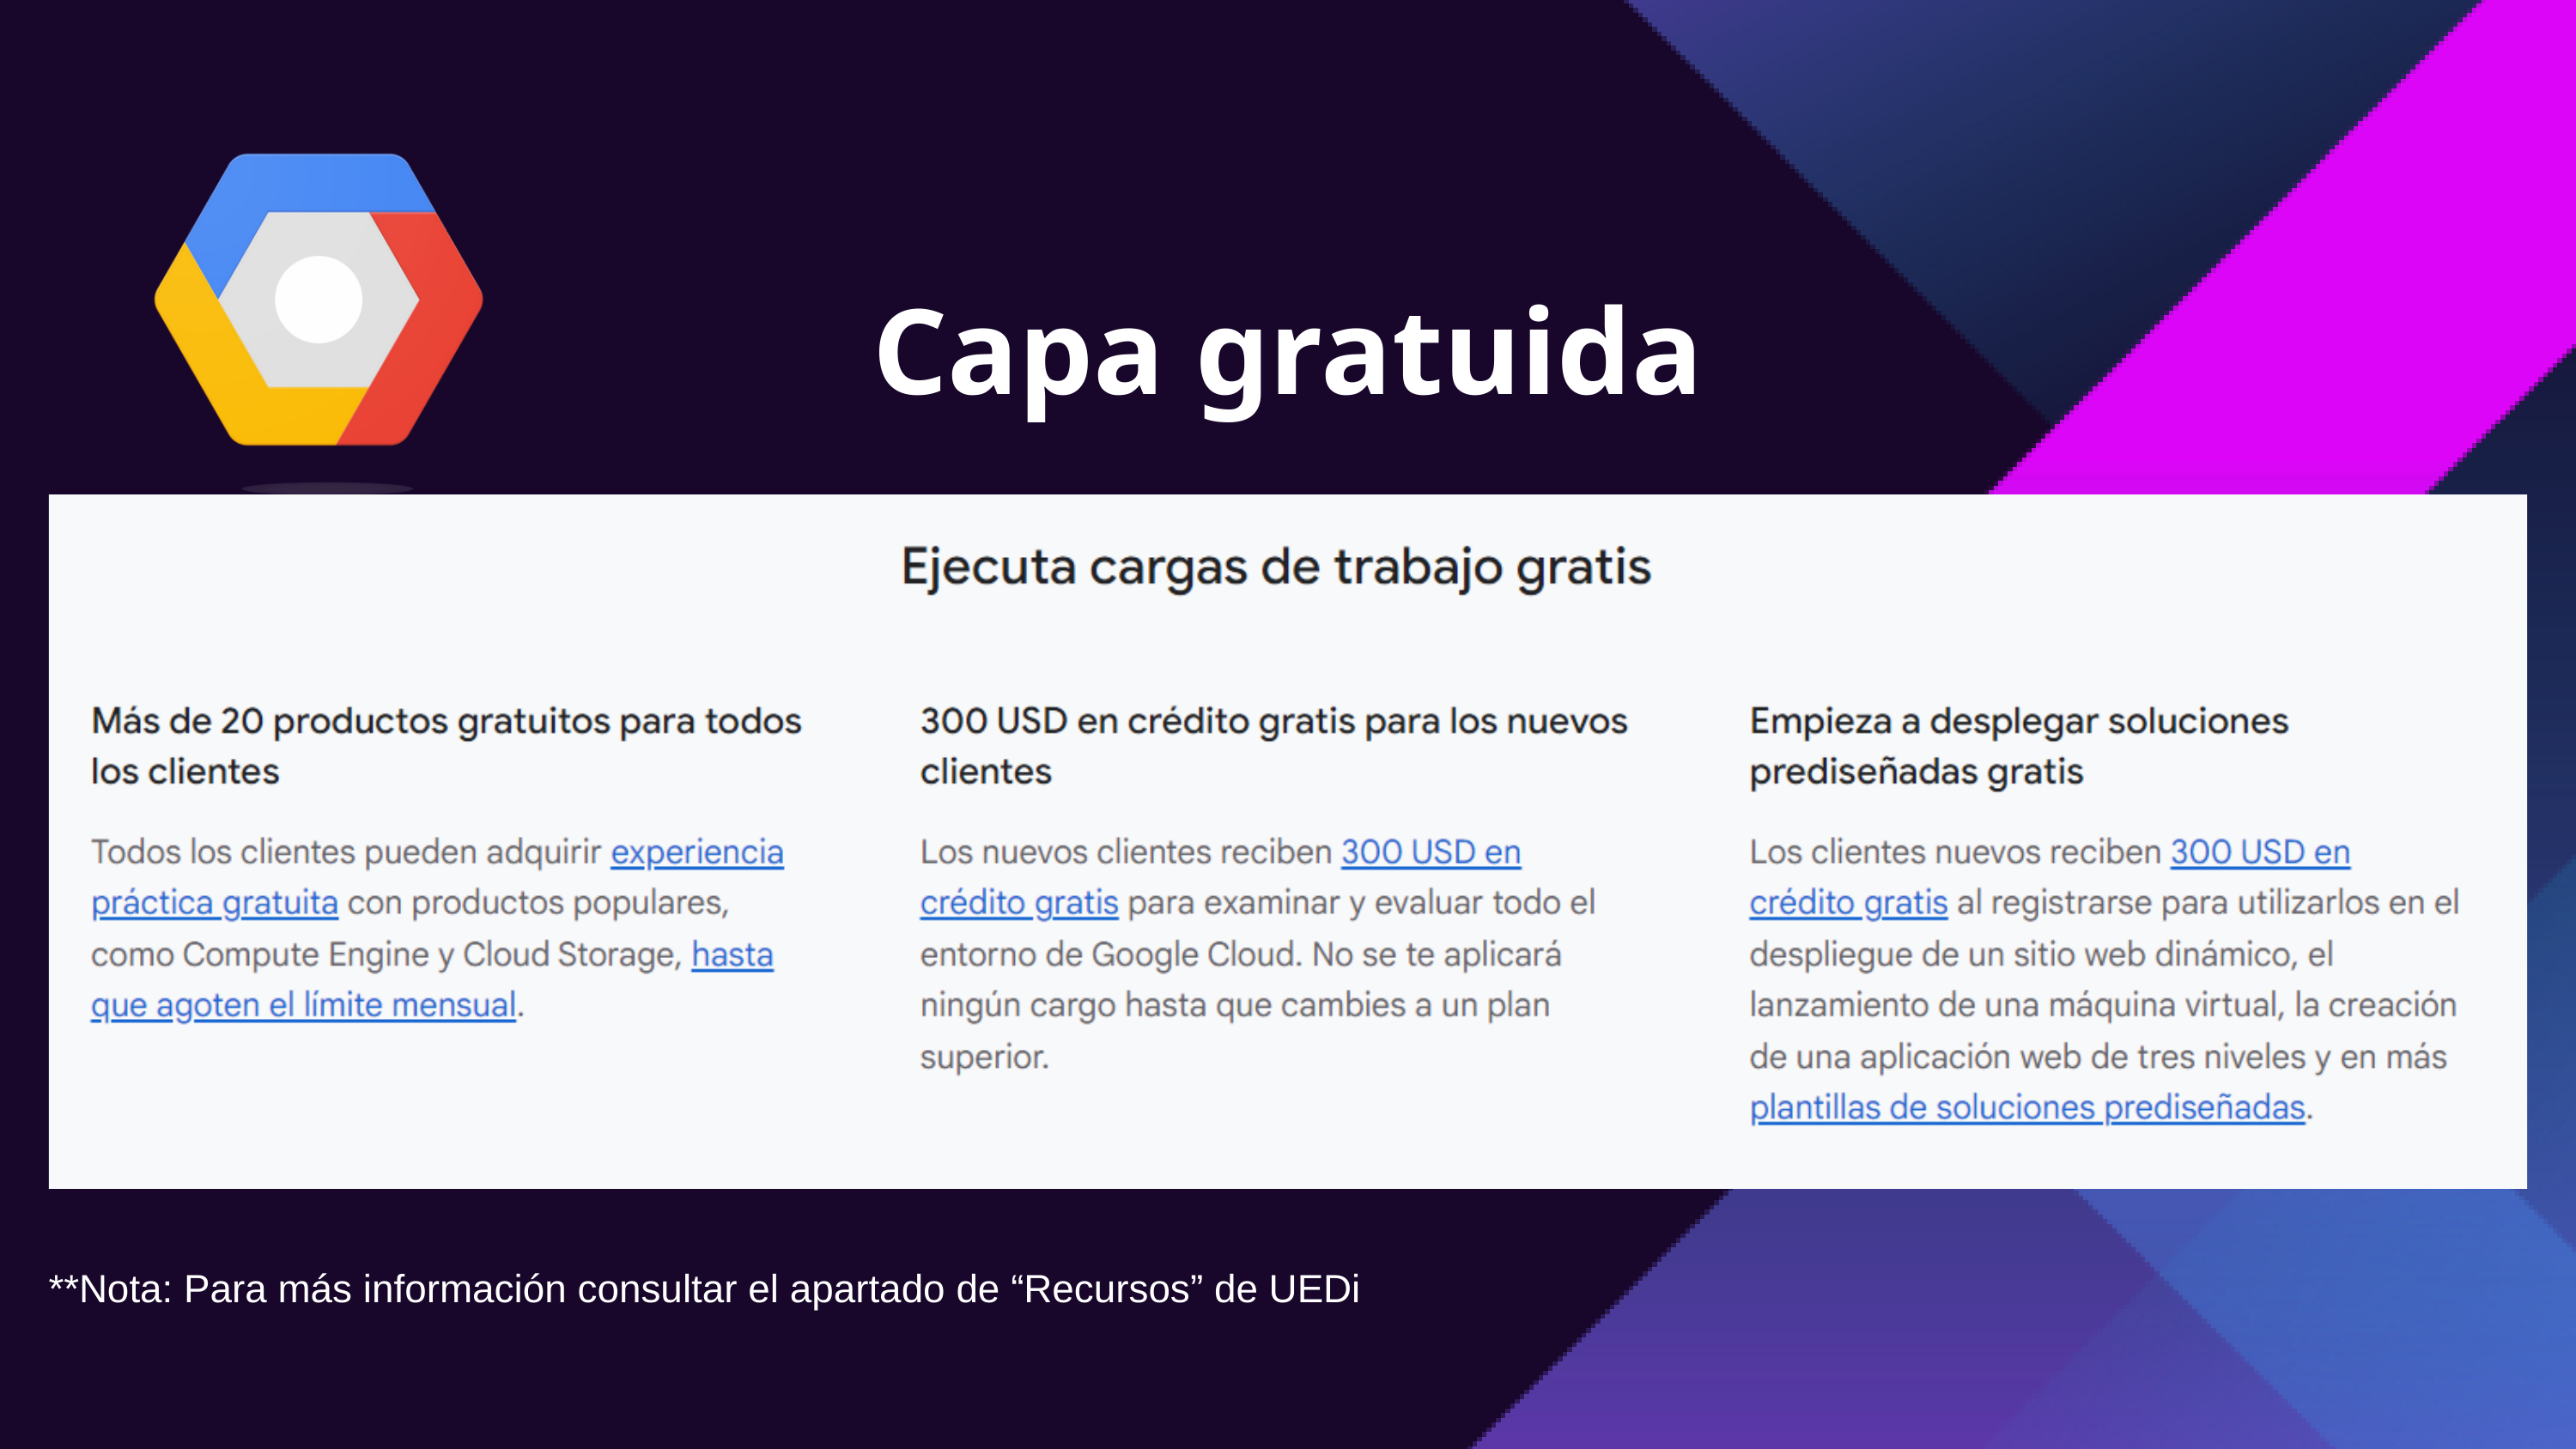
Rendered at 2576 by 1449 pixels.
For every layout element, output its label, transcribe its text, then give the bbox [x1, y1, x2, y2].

text_box [48, 494, 2528, 1189]
text_box **Nota: Para más información consultar el apartado de “Recursos” de UEDi [48, 1244, 1384, 1311]
text_box [144, 144, 490, 495]
text_box [1287, 0, 2576, 1449]
text_box Capa gratuida [829, 248, 1747, 419]
